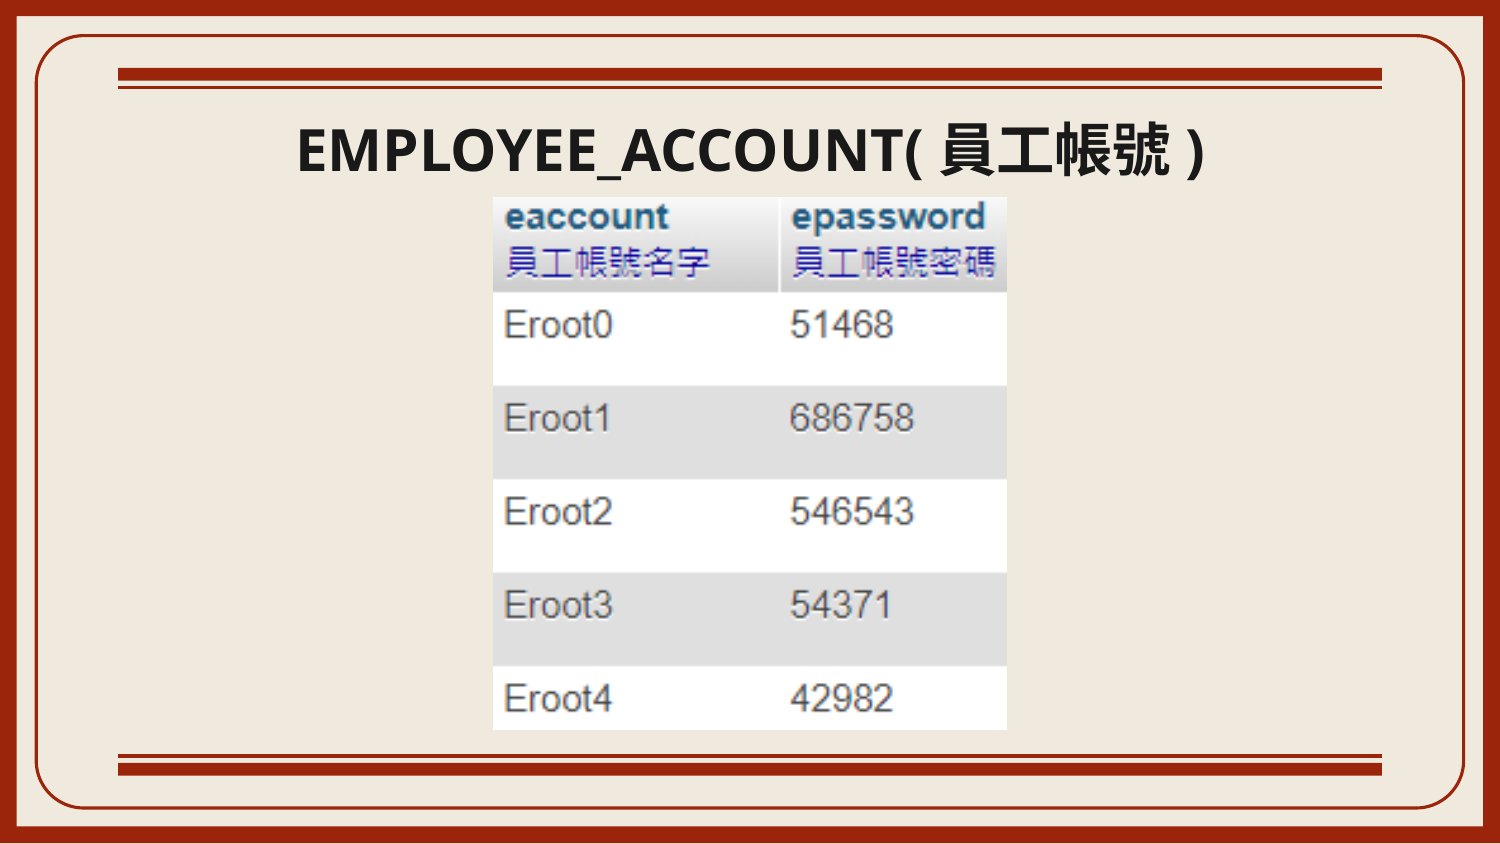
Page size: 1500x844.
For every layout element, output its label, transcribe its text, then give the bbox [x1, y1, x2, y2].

picture [493, 196, 1007, 731]
title EMPLOYEE_ACCOUNT(員工帳號) [118, 98, 1382, 192]
